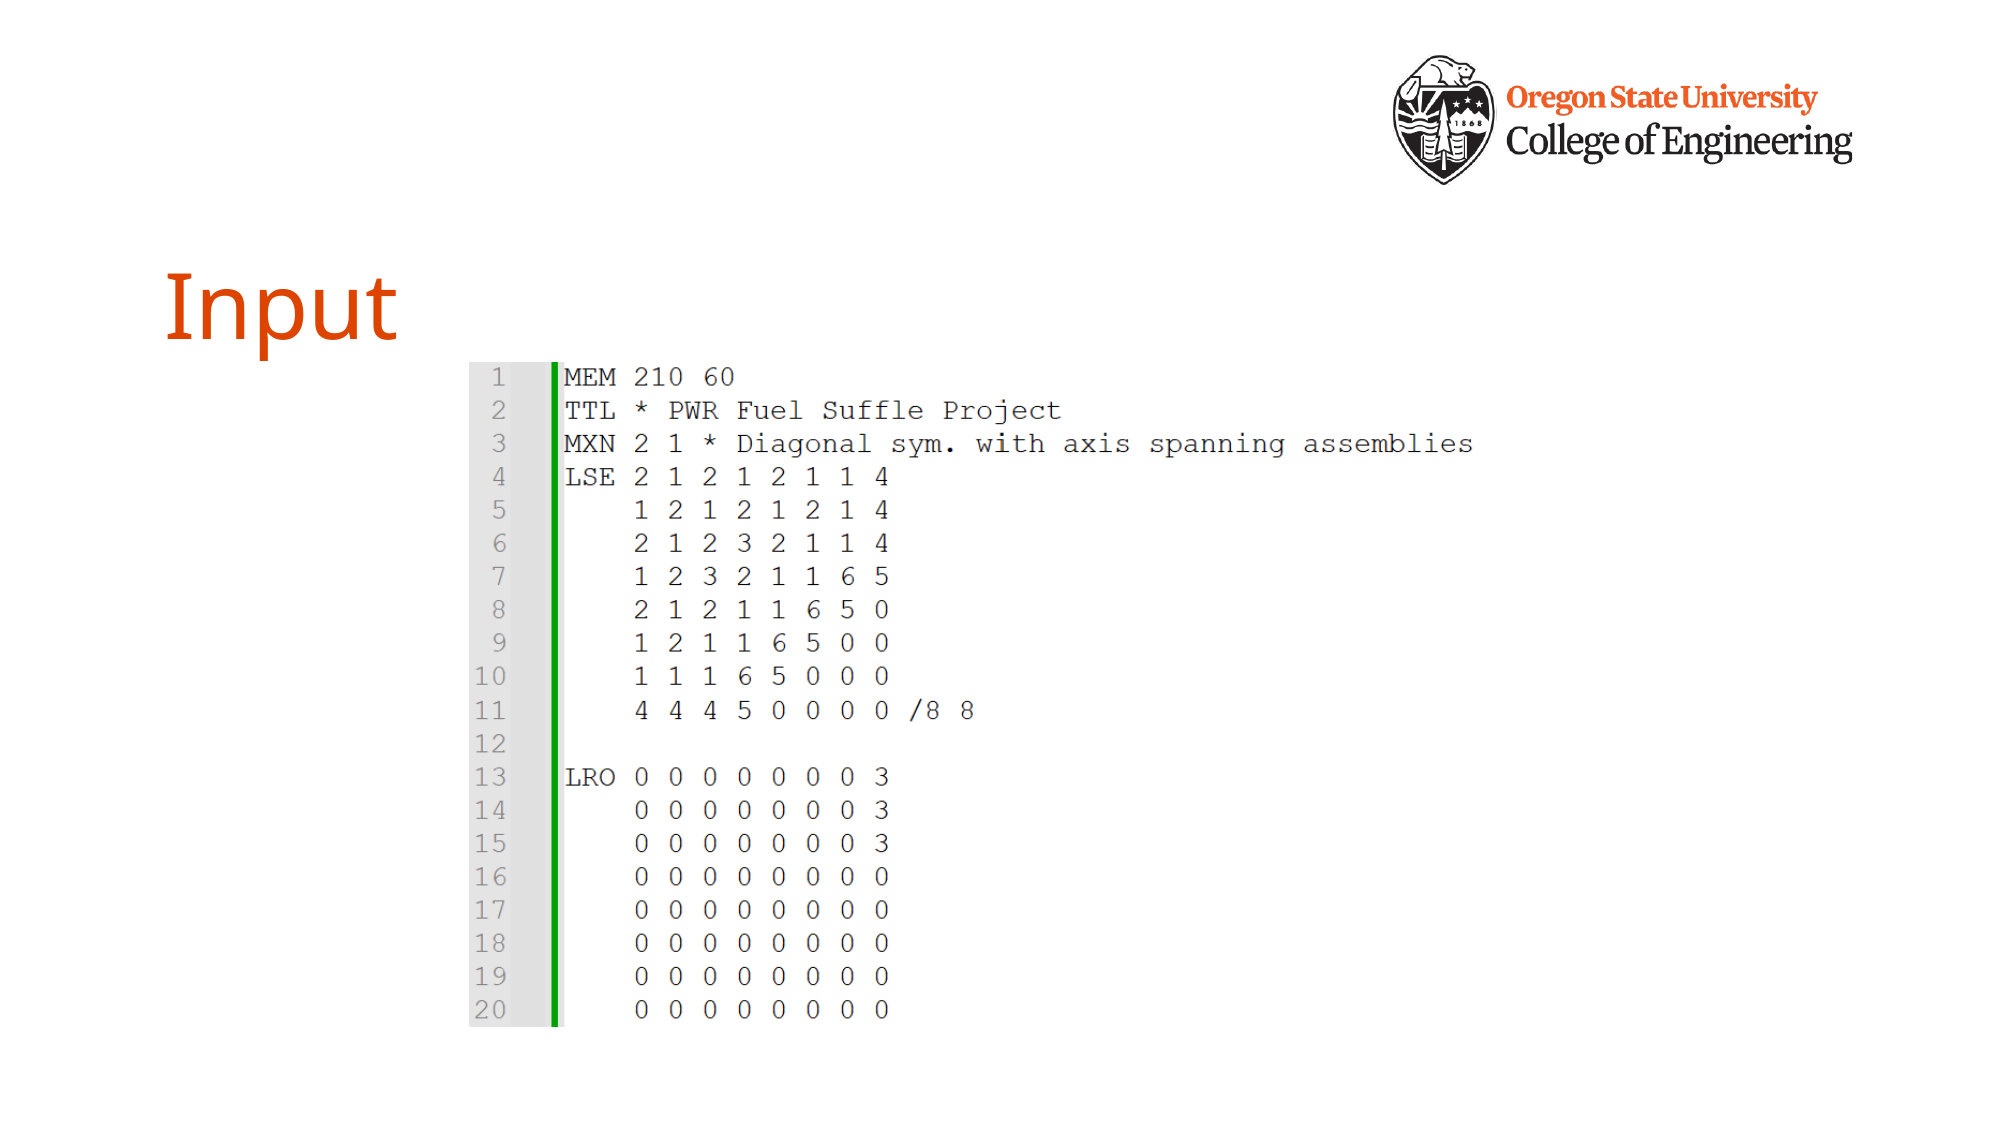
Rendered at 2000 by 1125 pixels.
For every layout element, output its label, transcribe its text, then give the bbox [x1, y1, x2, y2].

title Input [149, 205, 1850, 401]
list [469, 362, 1531, 1027]
